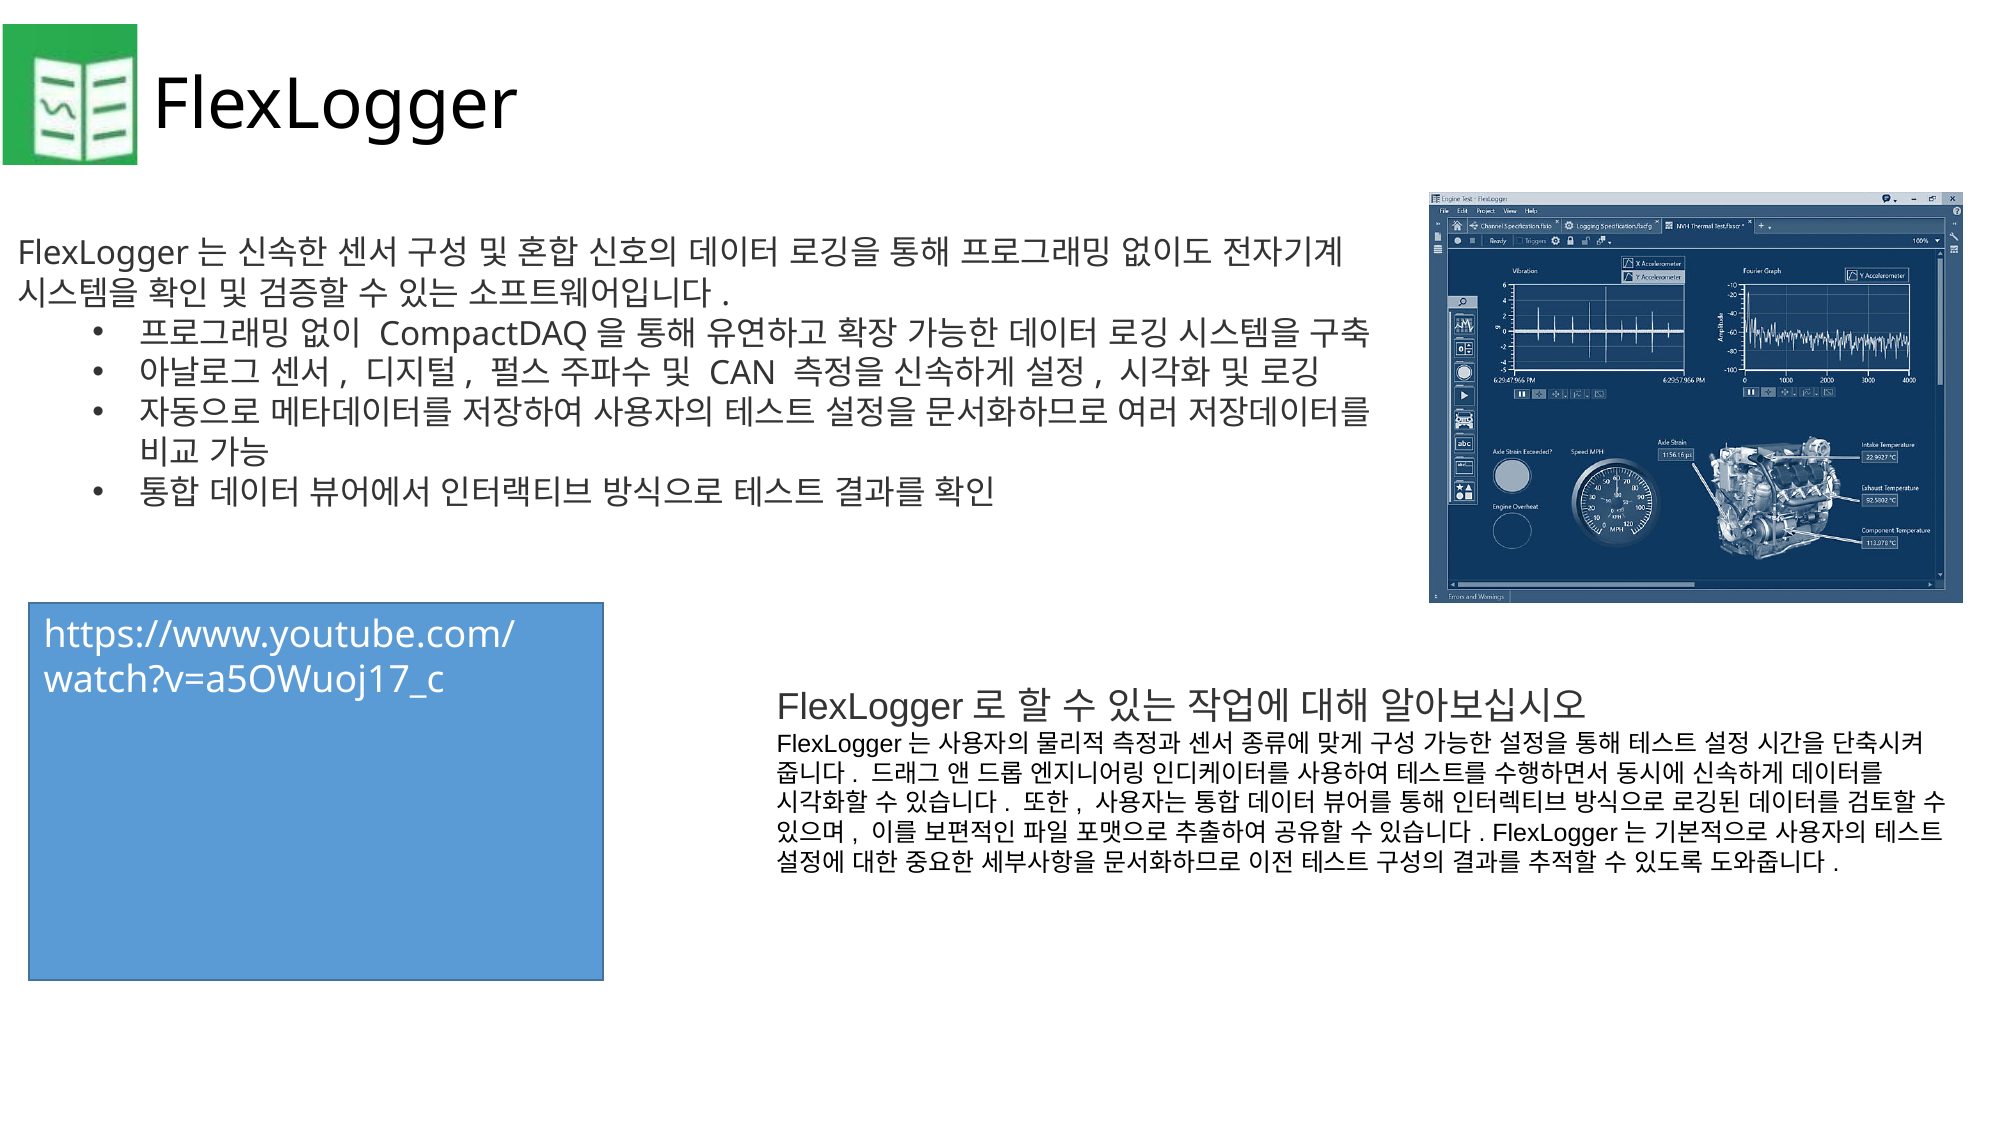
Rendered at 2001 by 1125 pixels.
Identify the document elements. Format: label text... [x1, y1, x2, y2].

text_box https://www.youtube.com/watch?v=a5OWuoj17_c [28, 602, 604, 981]
text_box FlexLogger로 할 수 있는 작업에 대해 알아보십시오 FlexLogger는 사용자의 물리적 측정과 센서 종류에 맞게 구성 가능한 설정을 통해 테스트 설정 시간을 단축시켜 줍니다. 드래그 앤 드롭 엔지니어링 인디케이터를 사용하여 테스트를 수행하면서 동시에 신속하게 데이터를 시각화할 수 있습니다. 또한, 사용자는 통합 데이터 뷰어를 통해 인터렉티브 방식으로 로깅된 데이터를 검토할 수 있으며, 이를 보편적인 파일 포맷으로 추출하여 공유할 수 있습니다. FlexLogger는 기본적으로 사용자의 테스트 설정에 대한 중요한 세부사항을 문서화하므로 이전 테스트 구성의 결과를 추적할 수 있도록 도와줍니다. [776, 652, 1963, 890]
text_box FlexLogger는 신속한 센서 구성 및 혼합 신호의 데이터 로깅을 통해 프로그래밍 없이도 전자기계 시스템을 확인 및 검증할 수 있는 소프트웨어입니다. 프로그래밍 없이 CompactDAQ을 통해 유연하고 확장 가능한 데이터 로깅 시스템을 구축 아날로그 센서, 디지털, 펄스 주파수 및 CAN 측정을 신속하게 설정, 시각화 및 로깅 자동으로 메타데이터를 저장하여 사용자의 테스트 설정을 문서화하므로 여러 저장데이터를 비교 가능 통합 데이터 뷰어에서 인터랙티브 방식으로 테스트 결과를 확인 [2, 224, 1416, 519]
picture [2, 24, 138, 165]
title FlexLogger [138, 59, 1863, 152]
picture [1429, 192, 1963, 603]
